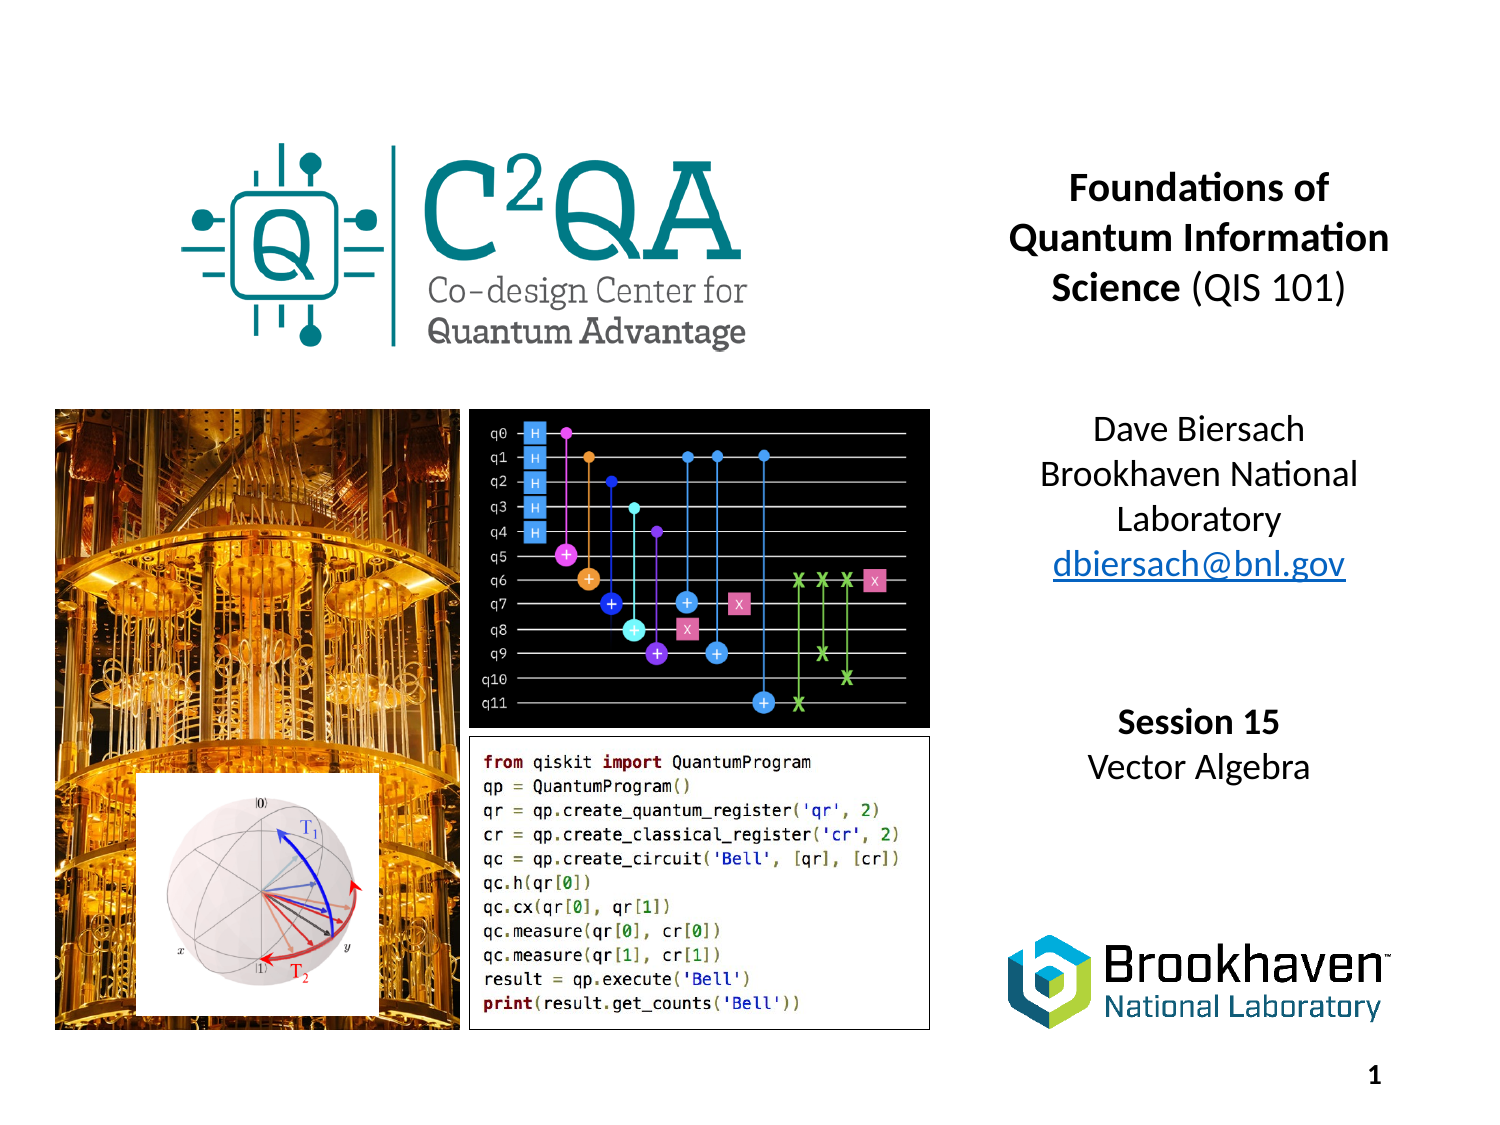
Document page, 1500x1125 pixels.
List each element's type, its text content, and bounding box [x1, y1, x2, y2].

slide_number 1 [1059, 1042, 1397, 1103]
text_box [55, 409, 930, 1030]
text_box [939, 151, 1460, 796]
picture [174, 137, 811, 356]
picture [1008, 935, 1391, 1029]
